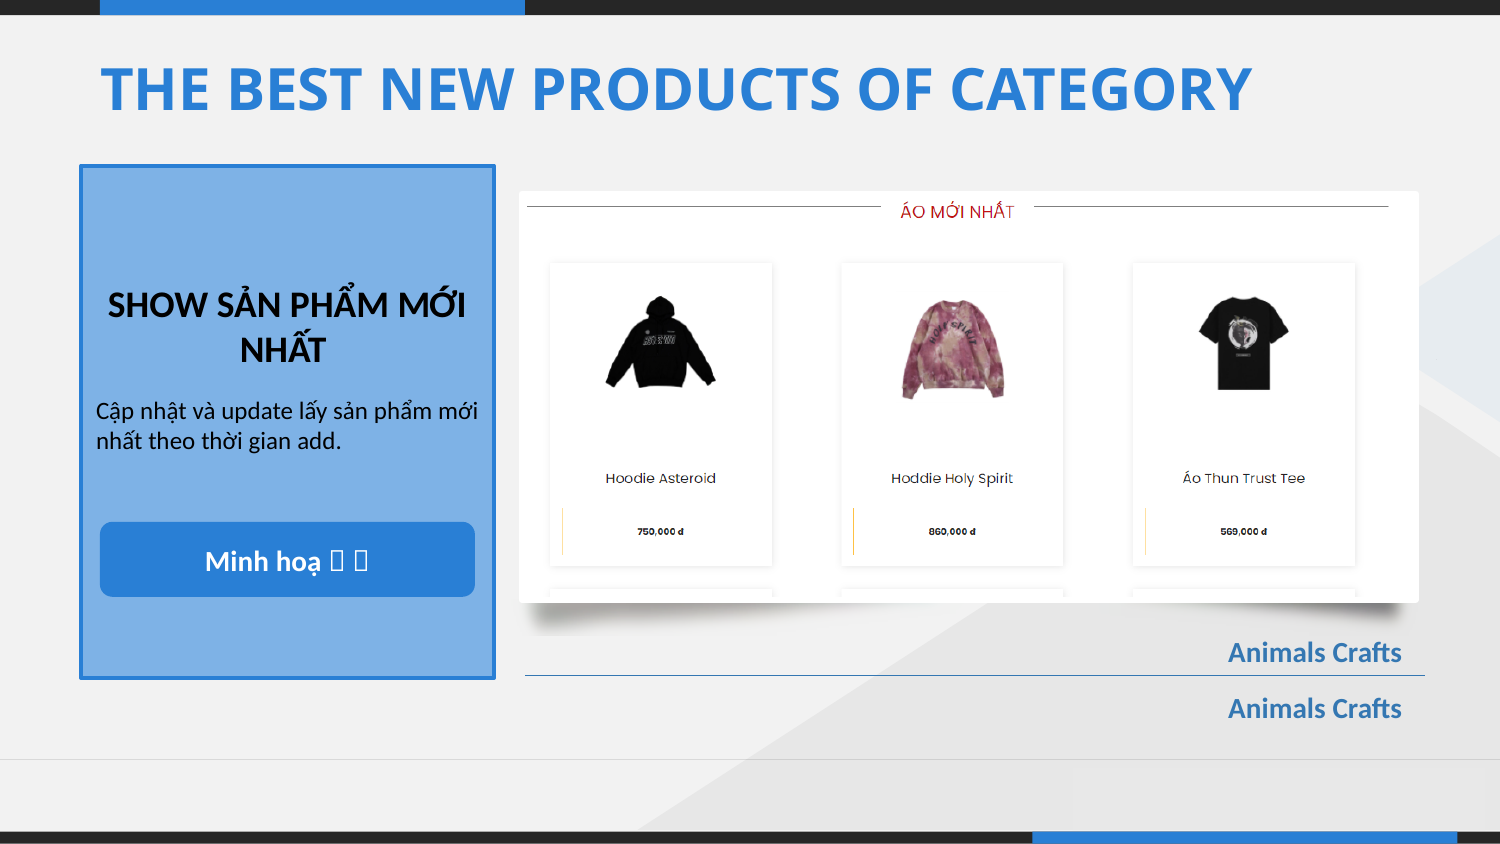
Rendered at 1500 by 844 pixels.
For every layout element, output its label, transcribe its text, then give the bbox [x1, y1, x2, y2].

list SHOW SẢN PHẨM MỚI NHẤT Cập nhật và update lấy sản phẩm mới nhất theo thời gian add. [79, 164, 496, 680]
text_box Animals Crafts [524, 681, 1418, 732]
text_box Minh hoạ   [97, 519, 478, 599]
picture [524, 196, 1413, 598]
picture [500, 599, 1425, 636]
text_box [1071, 766, 1487, 832]
list Animals Crafts [525, 625, 1418, 676]
title THE BEST NEW PRODUCTS OF CATEGORY [85, 52, 1415, 135]
